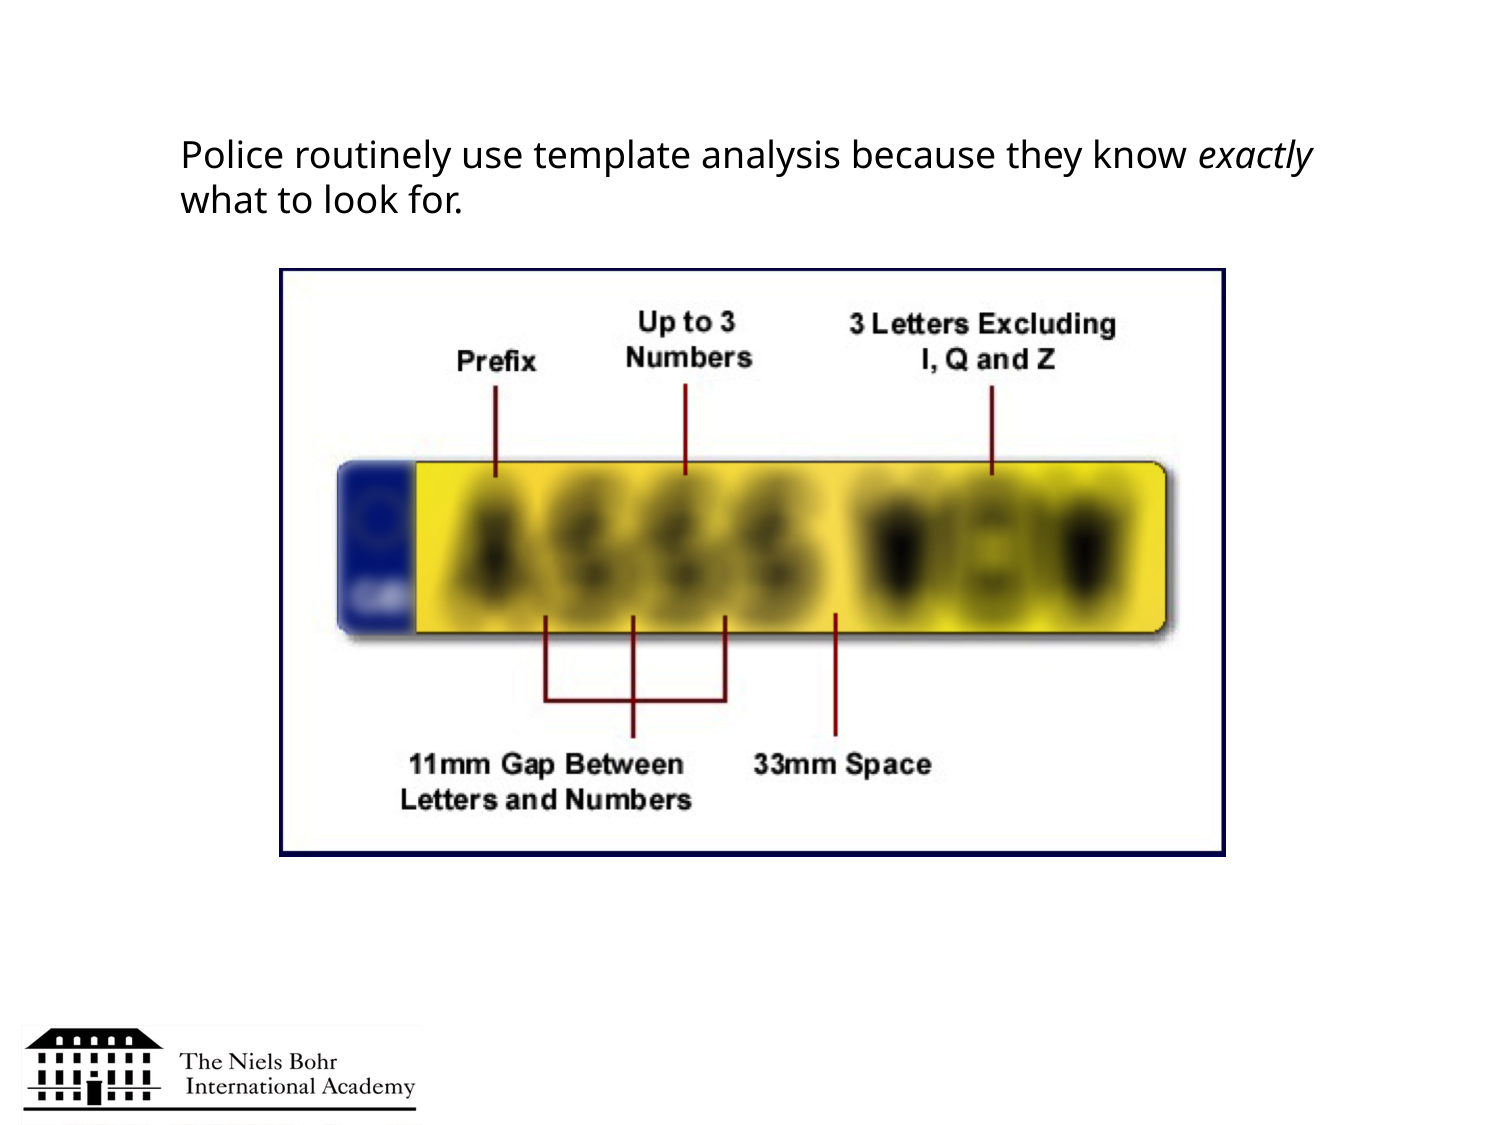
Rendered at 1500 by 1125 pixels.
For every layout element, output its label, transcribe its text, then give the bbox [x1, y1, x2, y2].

text_box Police routinely use template analysis because they know exactly what to look for. [165, 123, 1338, 229]
picture [279, 268, 1226, 857]
picture [21, 1025, 422, 1125]
